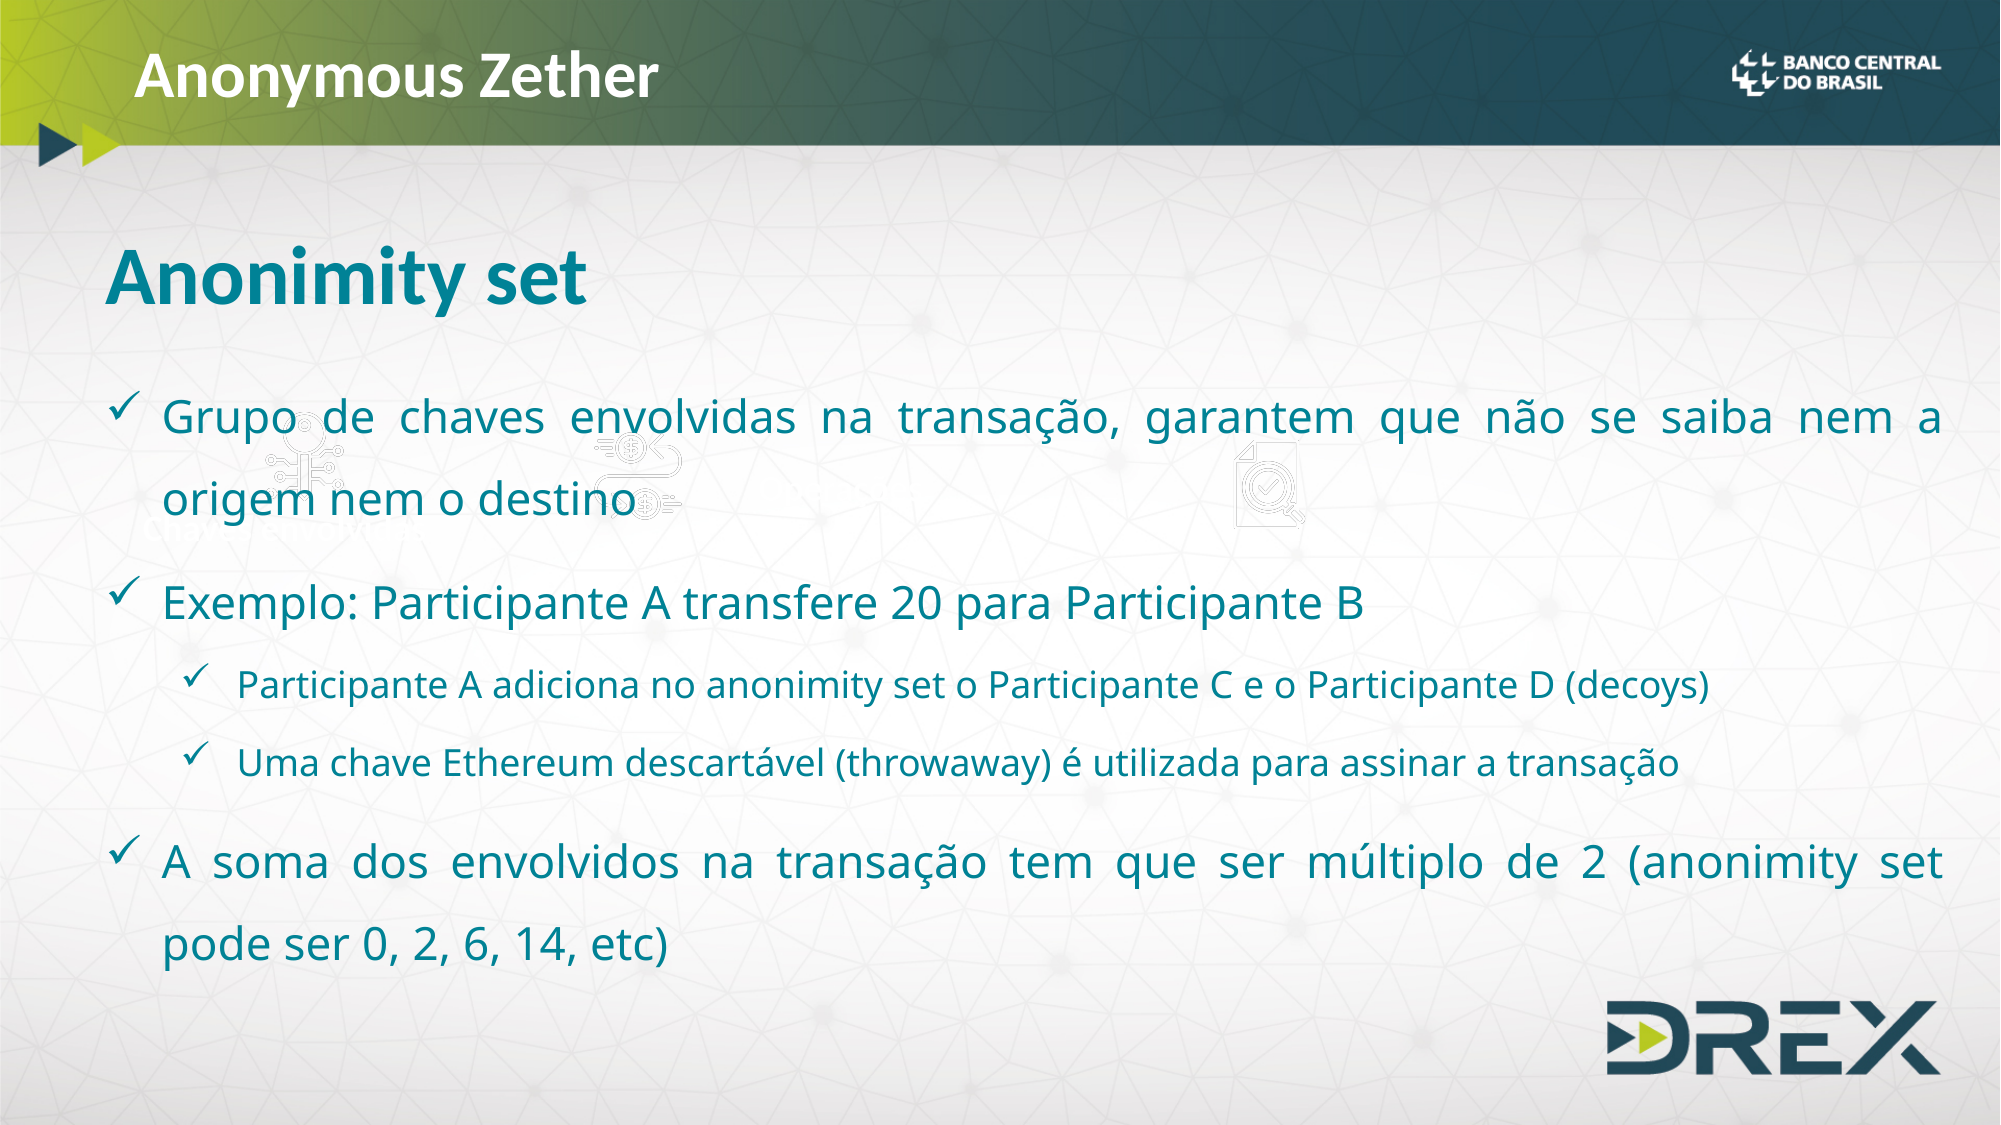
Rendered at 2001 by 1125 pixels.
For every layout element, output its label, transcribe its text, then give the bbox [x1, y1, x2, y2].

picture [0, 0, 2000, 1125]
text_box Grupo de chaves envolvidas na transação, garantem que não se saiba nem a origem nem o destino Exemplo: Participante A transfere 20 para Participante B Participante A adiciona no anonimity set o Participante C e o Participante D (decoys) Uma chave Ethereum descartável (throwaway) é utilizada para assinar a transação A soma dos envolvidos na transação tem que ser múltiplo de 2 (anonimity set pode ser 0, 2, 6, 14, etc) [90, 352, 1960, 1093]
text_box Anonimity set [90, 225, 989, 331]
text_box Anonymous Zether [119, 32, 1626, 104]
